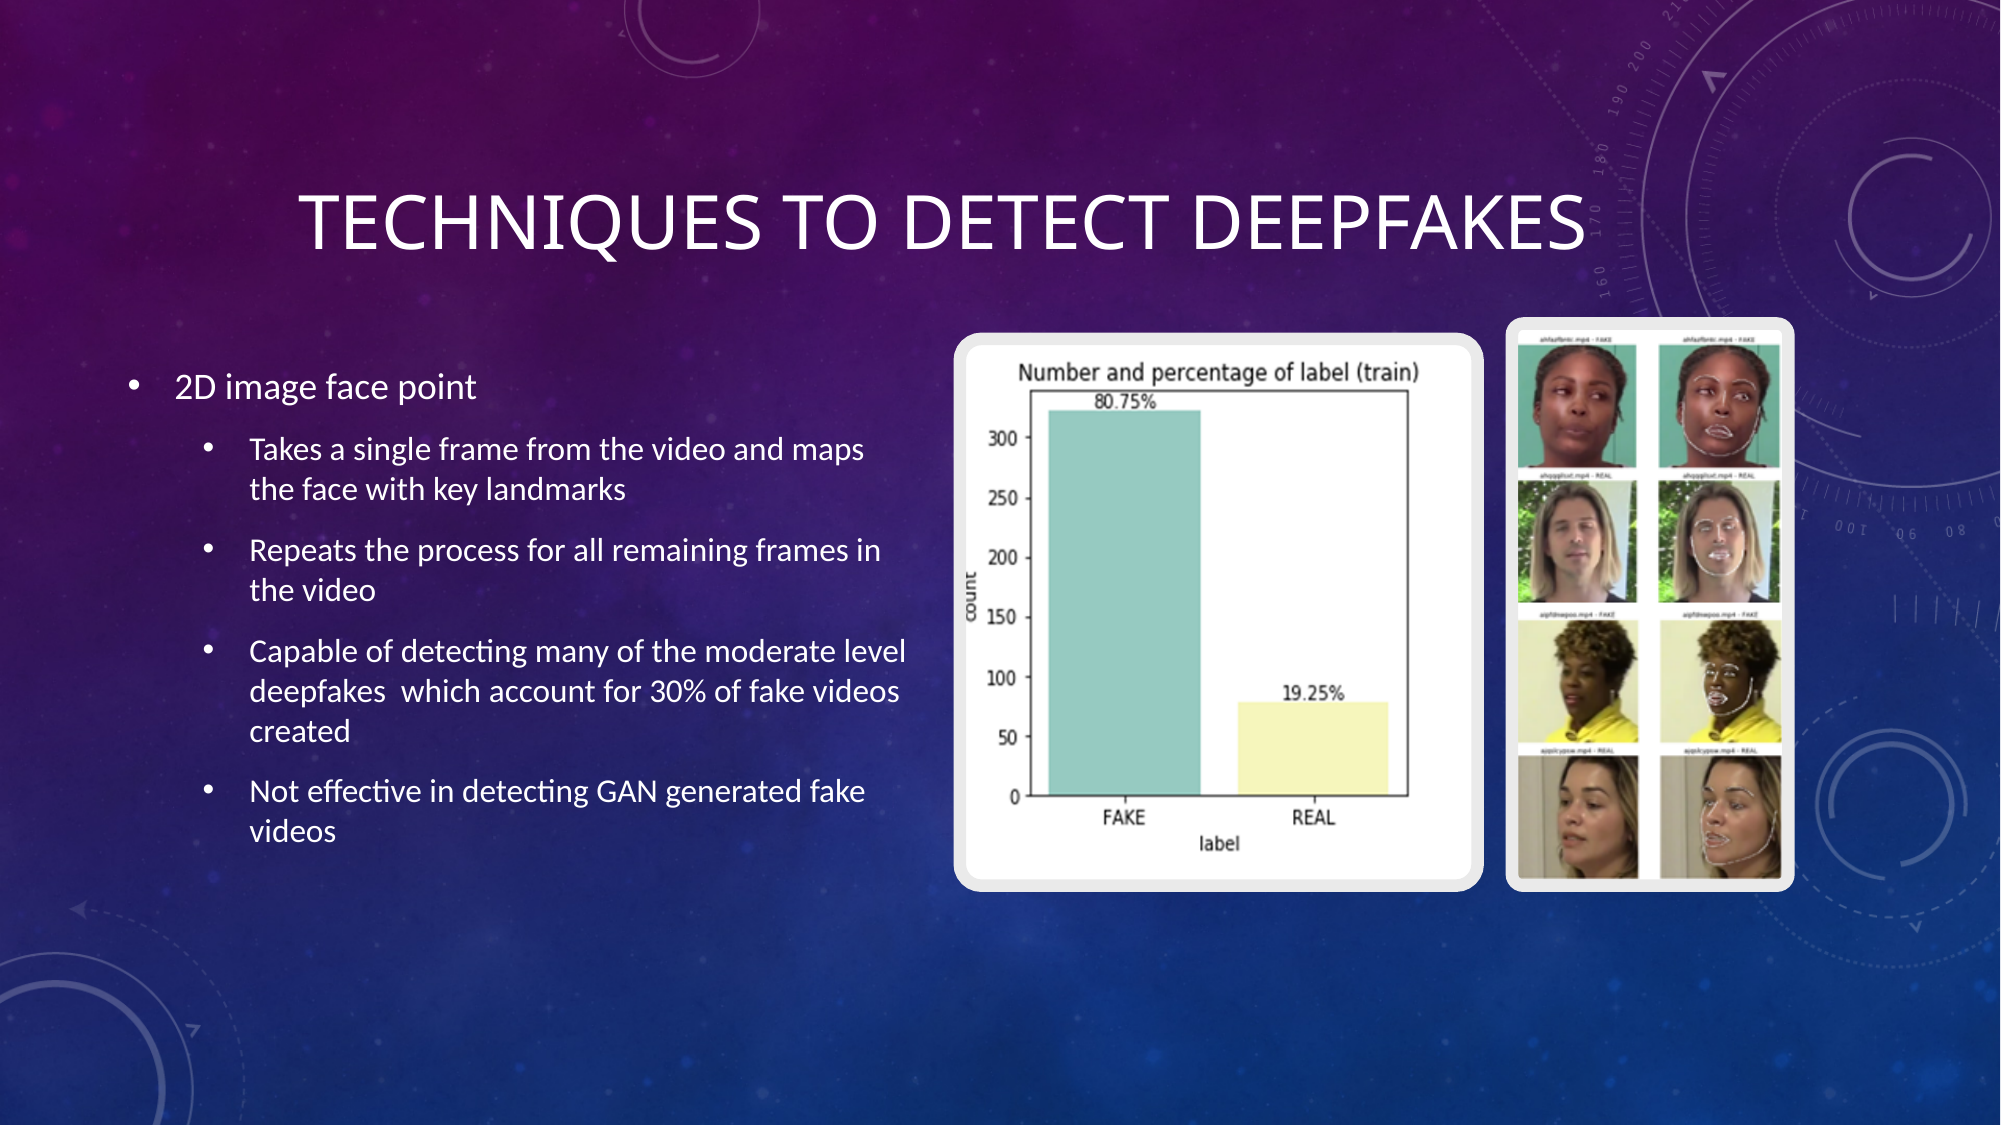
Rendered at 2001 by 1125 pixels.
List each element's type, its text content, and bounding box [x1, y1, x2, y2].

title Techniques to detect deepfakes [112, 99, 1775, 339]
picture [0, 0, 2001, 1125]
list 2D image face point Takes a single frame from the video and maps the face with key landmarks Repeats the process for all remaining frames in the video Capable of detecting many of the moderate level deepfakes which account for 30% of fake videos created Not effective in detecting GAN generated fake videos [112, 351, 932, 950]
